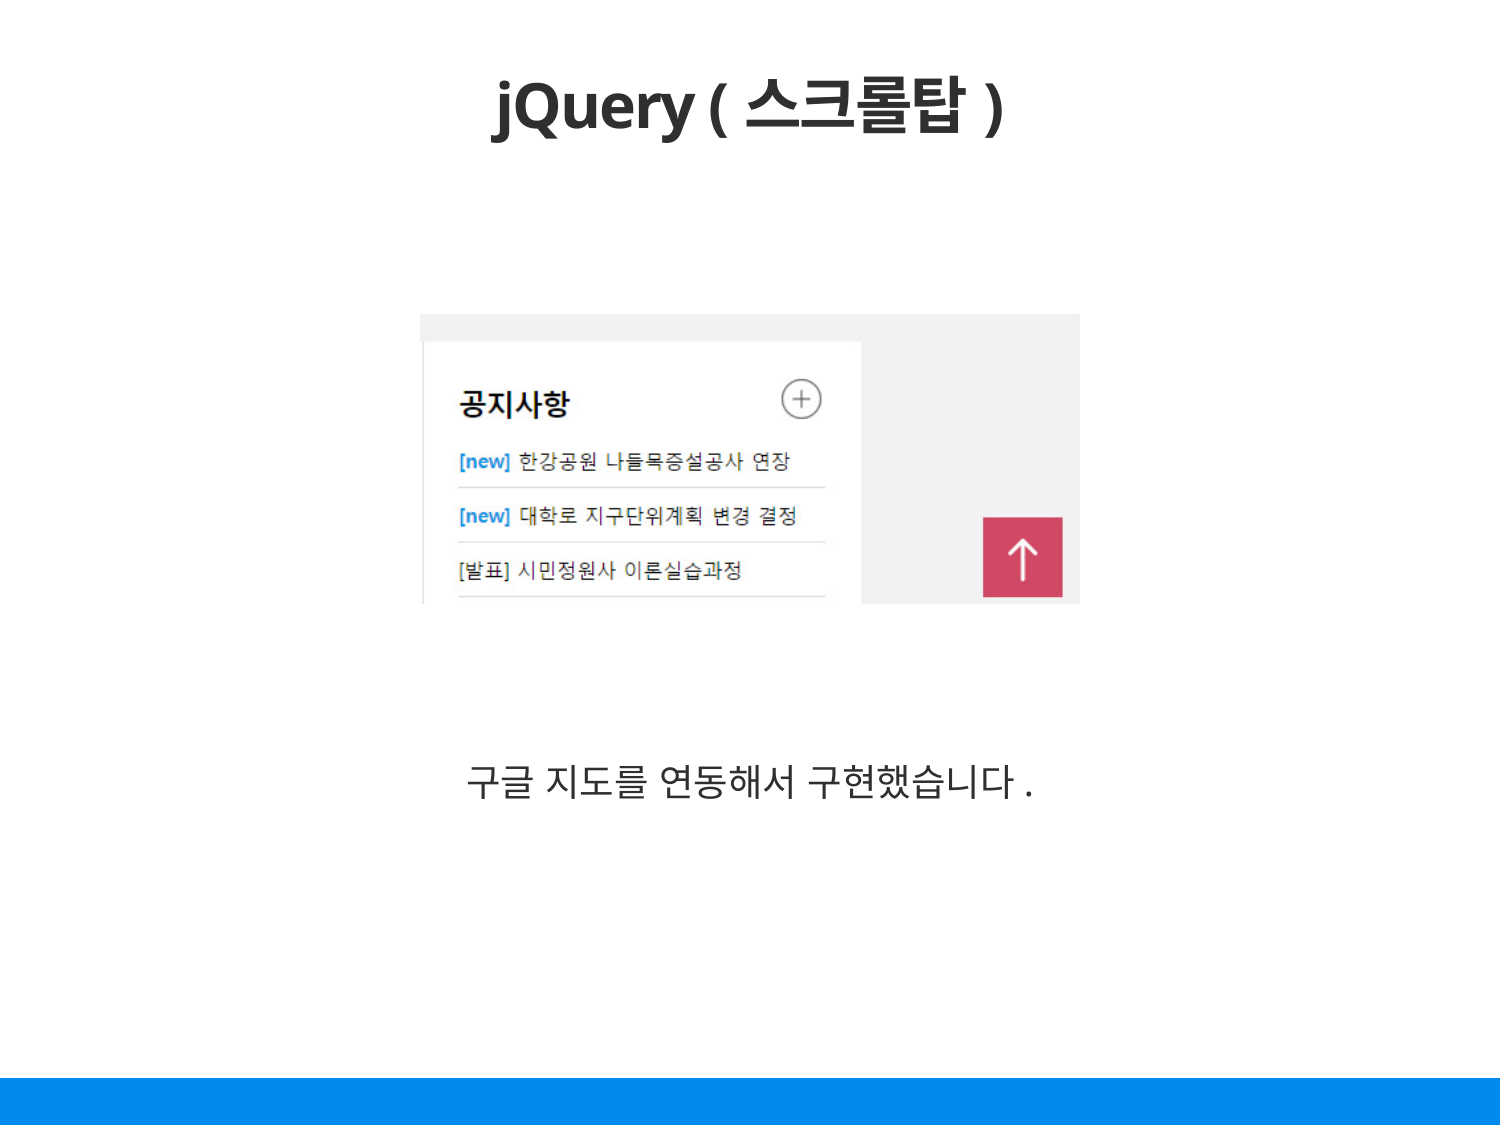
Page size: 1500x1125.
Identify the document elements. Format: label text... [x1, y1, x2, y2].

picture [420, 314, 1080, 604]
text_box 구글 지도를 연동해서 구현했습니다. [302, 751, 1198, 812]
text_box jQuery (스크롤탑) [131, 59, 1369, 158]
